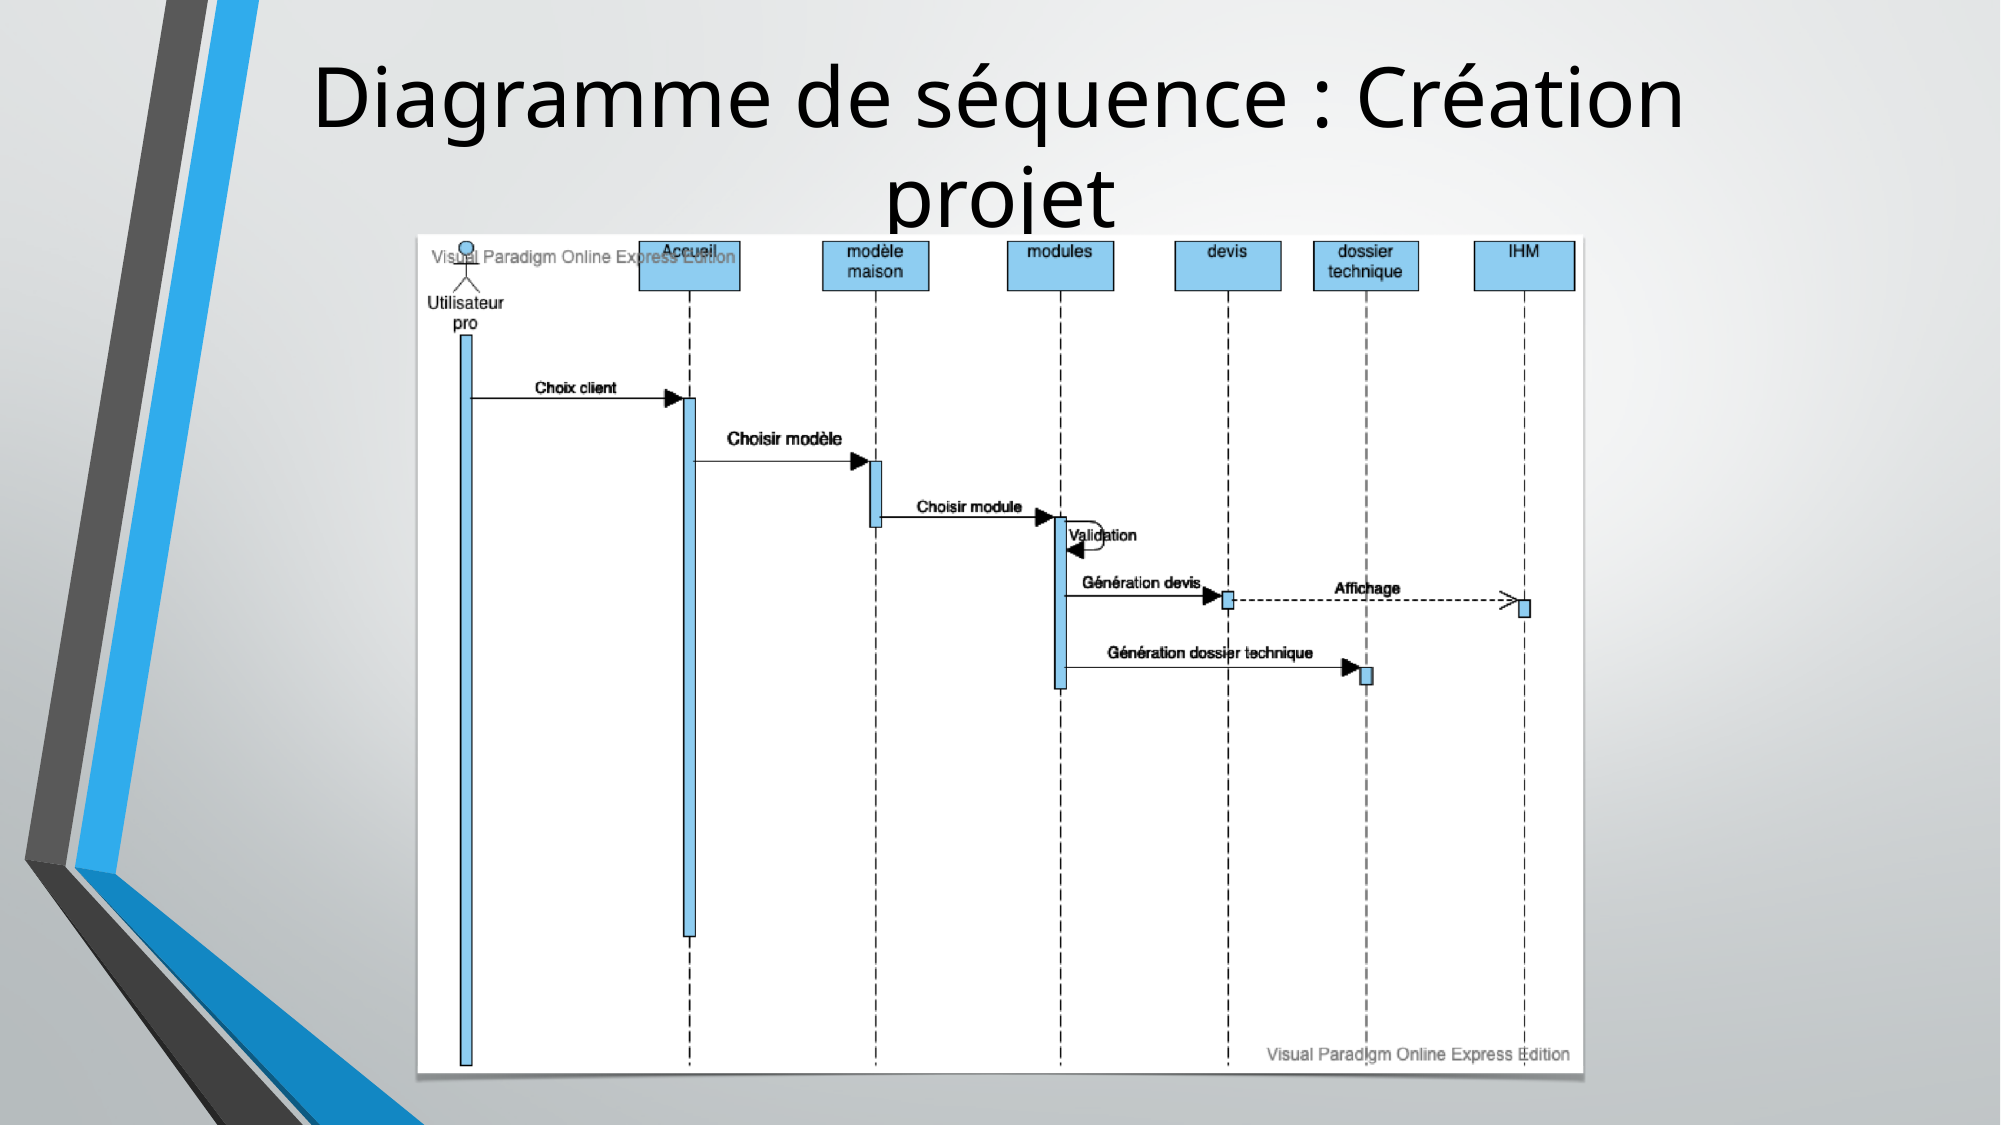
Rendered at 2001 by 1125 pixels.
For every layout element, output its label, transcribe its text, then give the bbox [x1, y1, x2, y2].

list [414, 233, 1586, 1084]
title Diagramme de séquence : Création projet [178, 0, 1822, 288]
